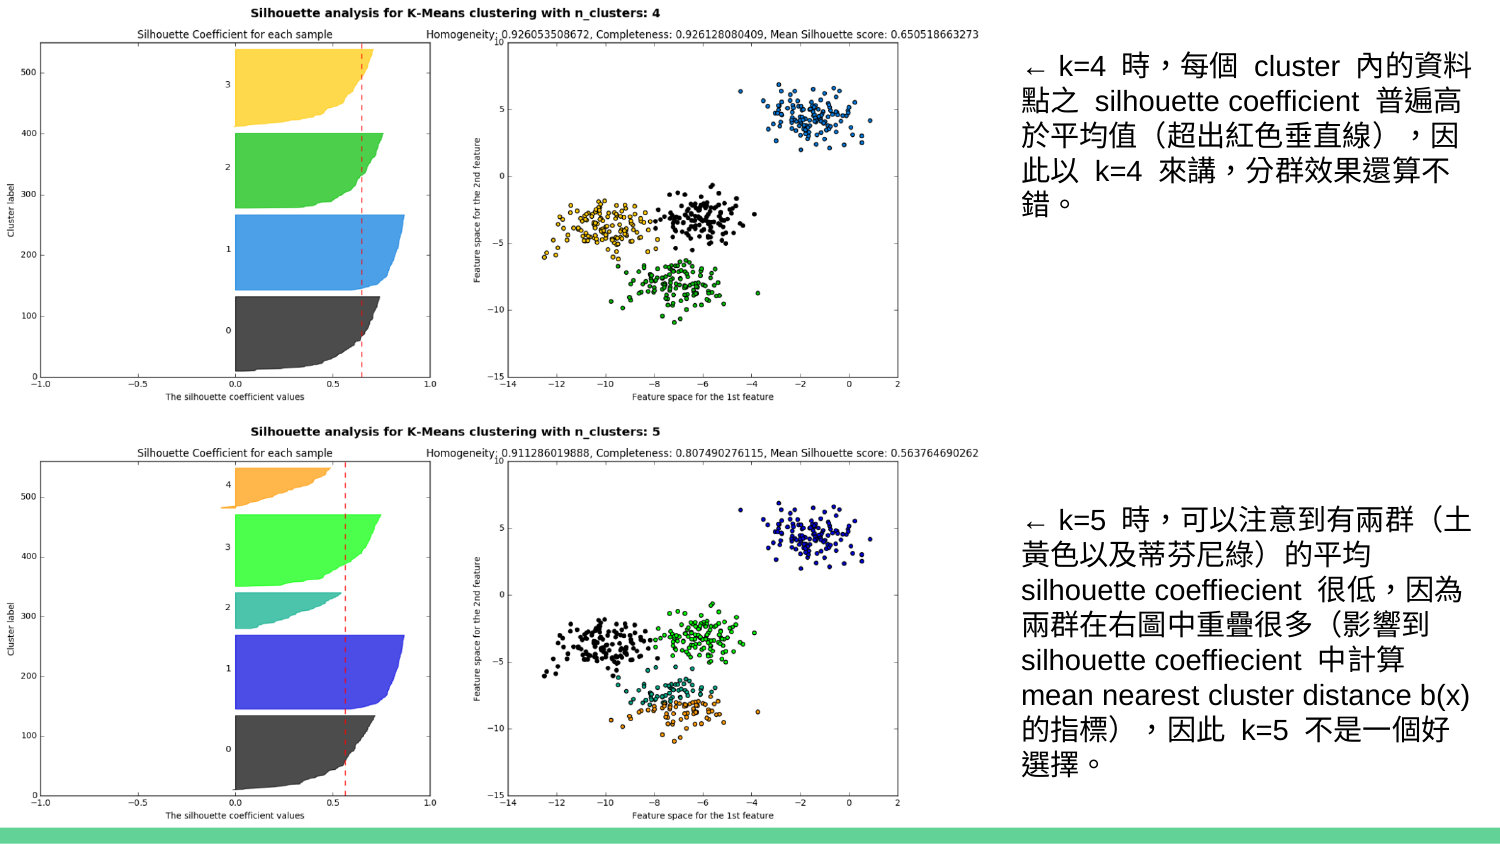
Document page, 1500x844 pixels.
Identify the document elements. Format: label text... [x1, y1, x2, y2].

text_box ← k=4 時，每個 cluster 內的資料點之 silhouette coefficient 普遍高於平均值（超出紅色垂直線），因此以 k=4 來講，分群效果還算不錯。 ← k=5 時，可以注意到有兩群（土黃色以及蒂芬尼綠）的平均 silhouette coeffiecient 很低，因為兩群在右圖中重疊很多（影響到 silhouette coeffiecient 中計算 mean nearest cluster distance b(x)的指標），因此 k=5 不是一個好選擇。 [1006, 31, 1489, 817]
picture [0, 0, 982, 825]
